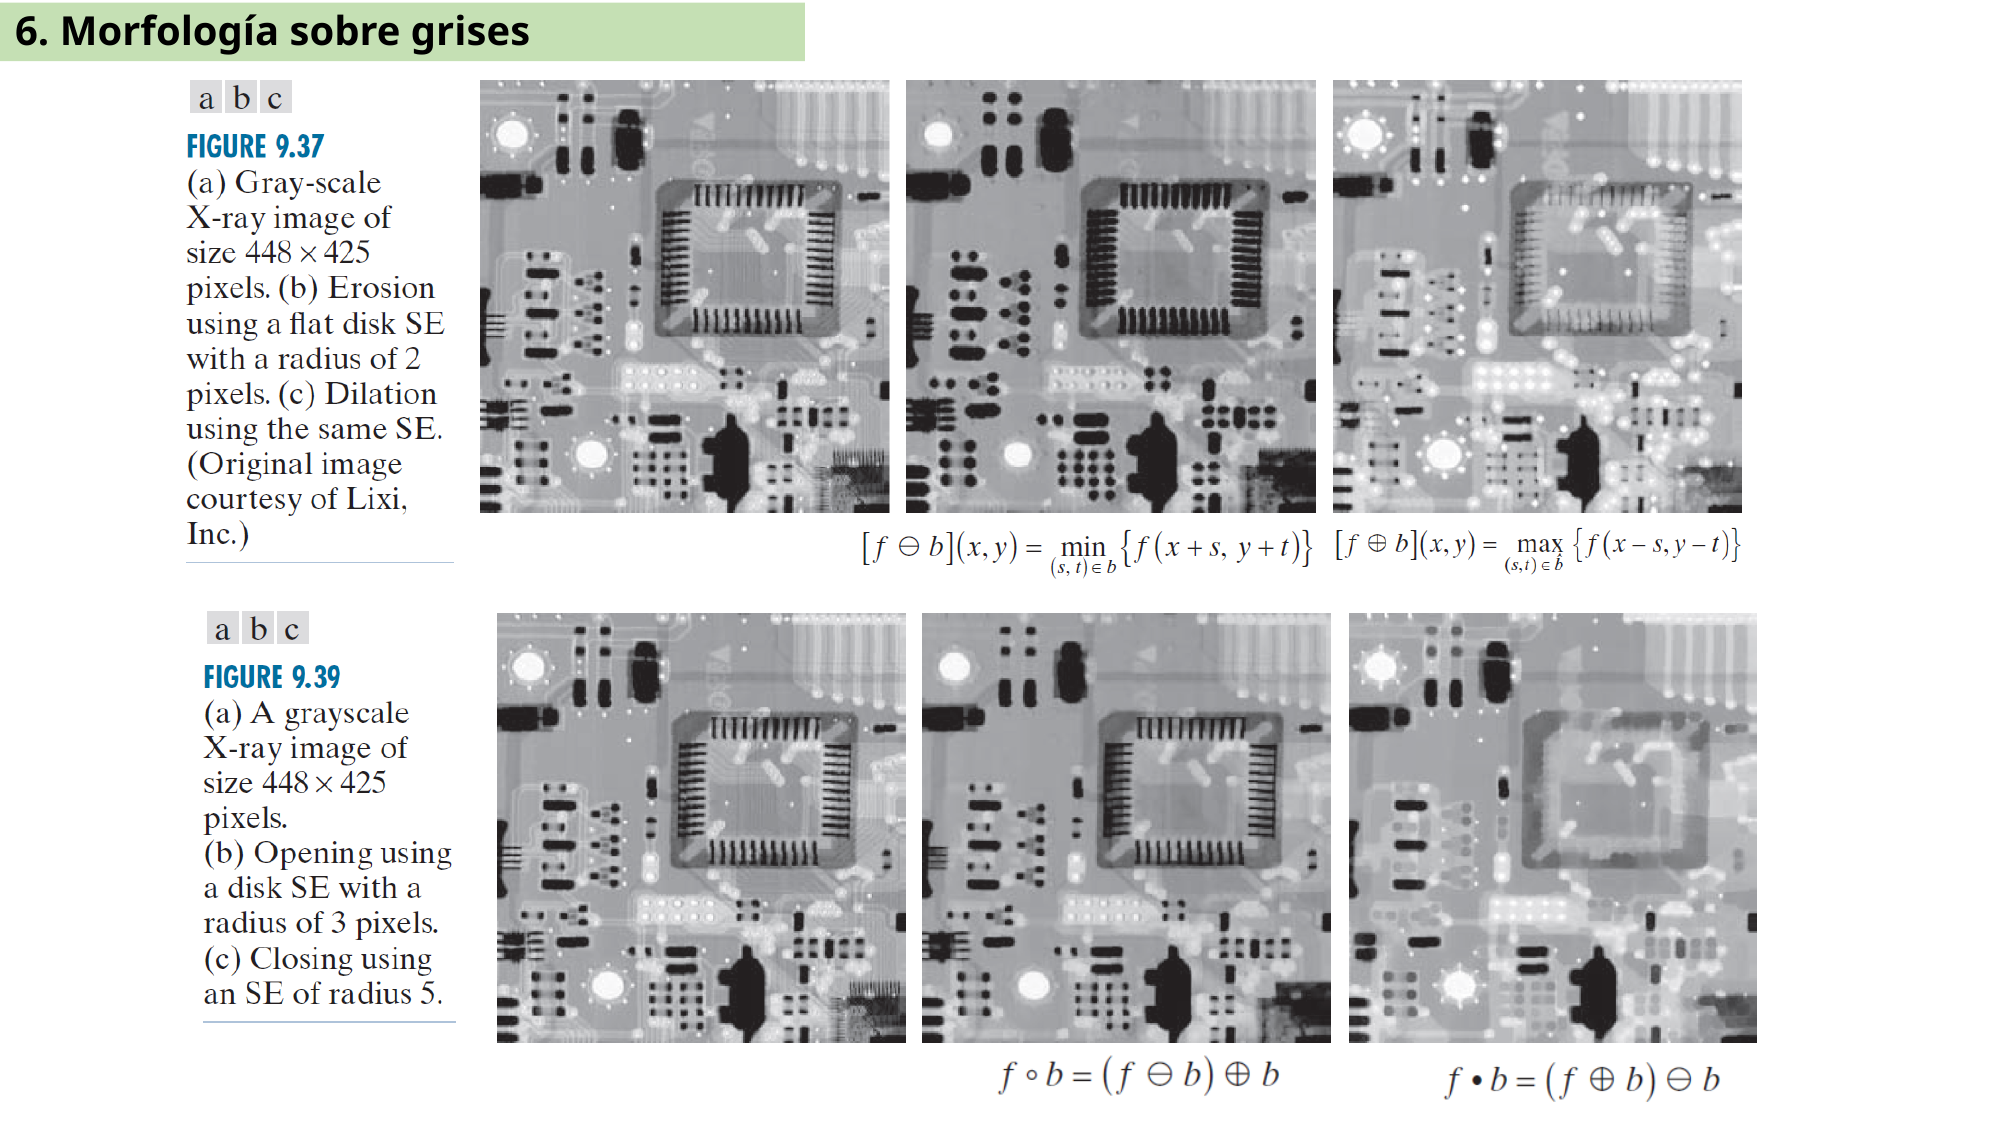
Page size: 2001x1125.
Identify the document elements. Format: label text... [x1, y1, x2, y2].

picture [986, 1052, 1291, 1108]
title 6. Morfología sobre grises [0, 2, 805, 62]
picture [202, 606, 1760, 1120]
picture [186, 74, 1744, 584]
